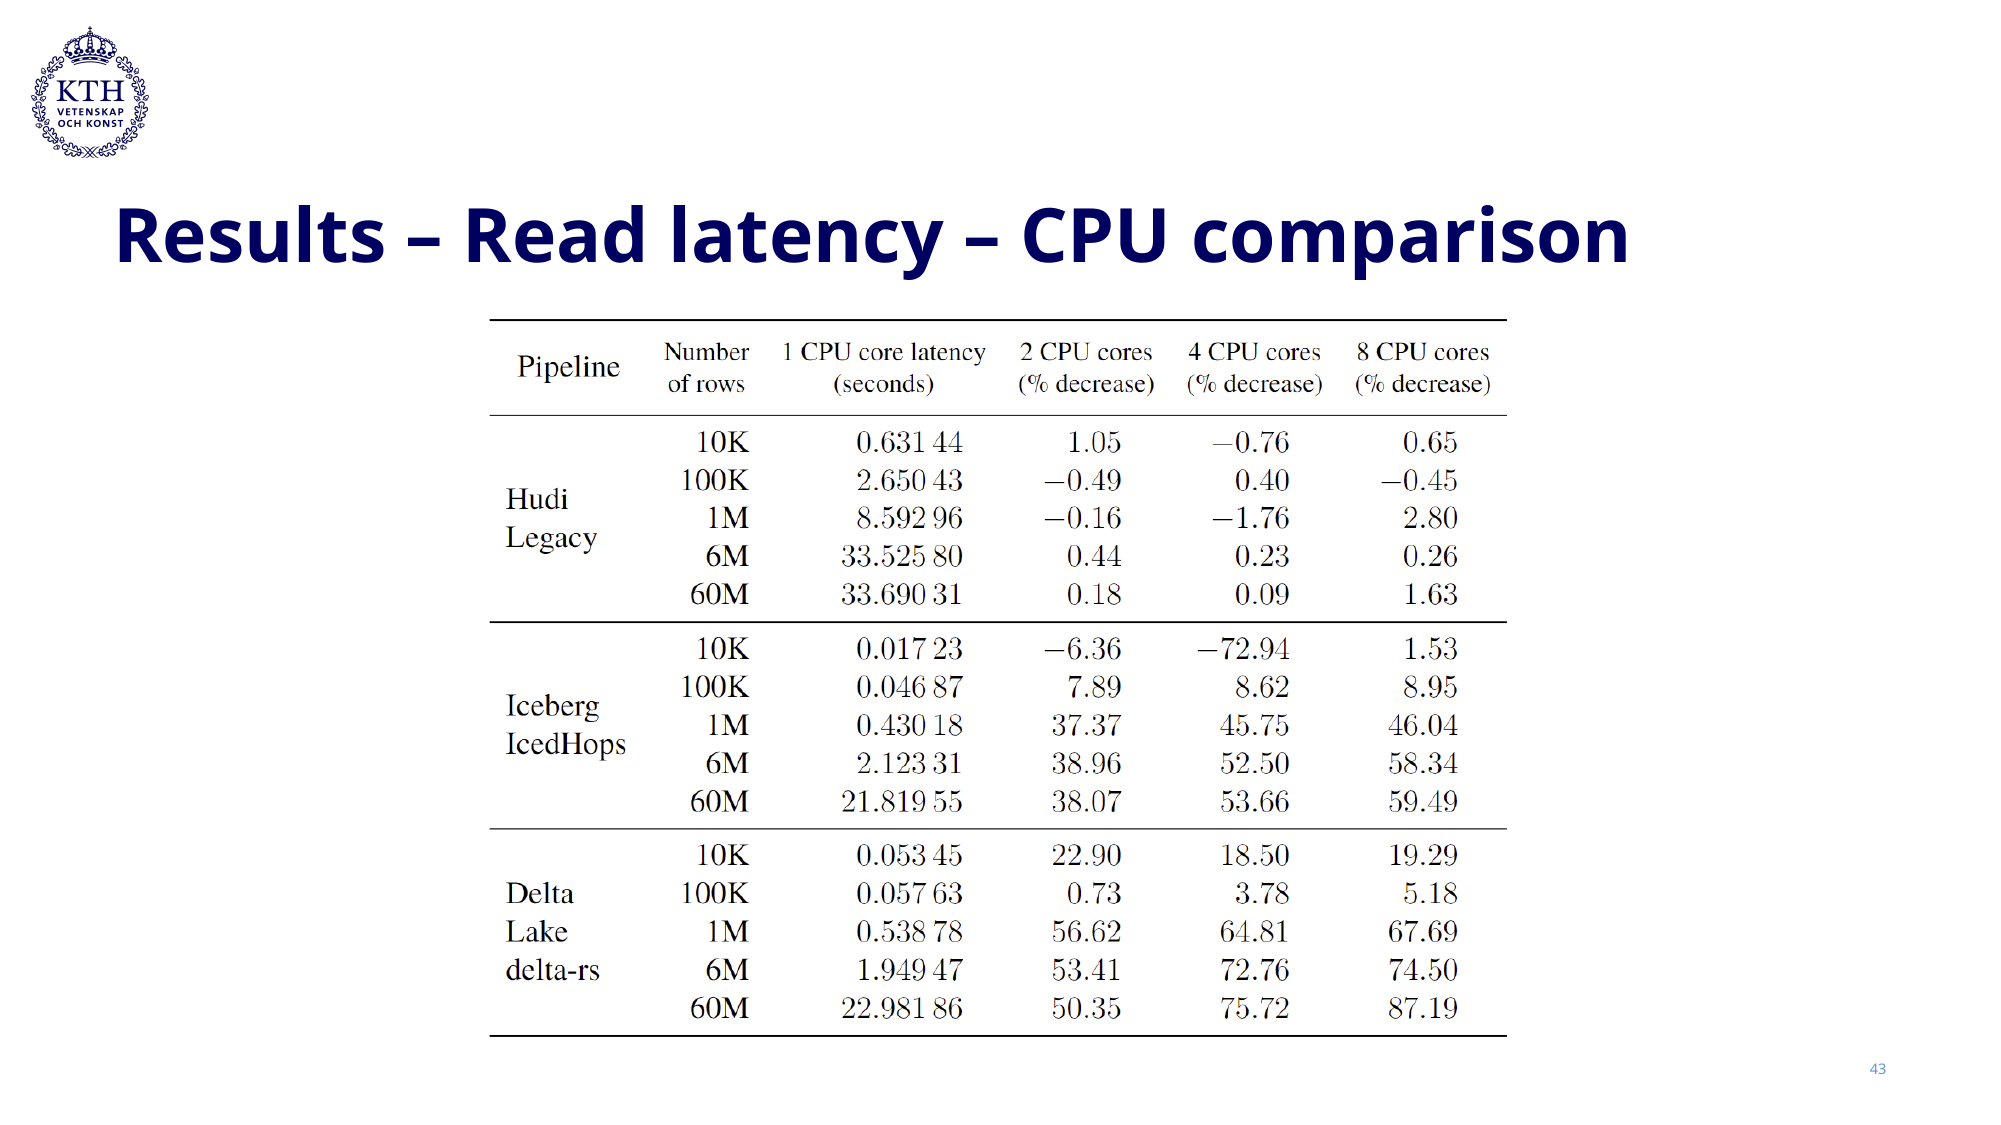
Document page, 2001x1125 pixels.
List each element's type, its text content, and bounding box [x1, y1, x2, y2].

picture [483, 314, 1517, 1038]
title Results – Read latency – CPU comparison [98, 179, 1902, 273]
picture [31, 26, 149, 158]
slide_number 43 [1451, 1061, 1902, 1078]
